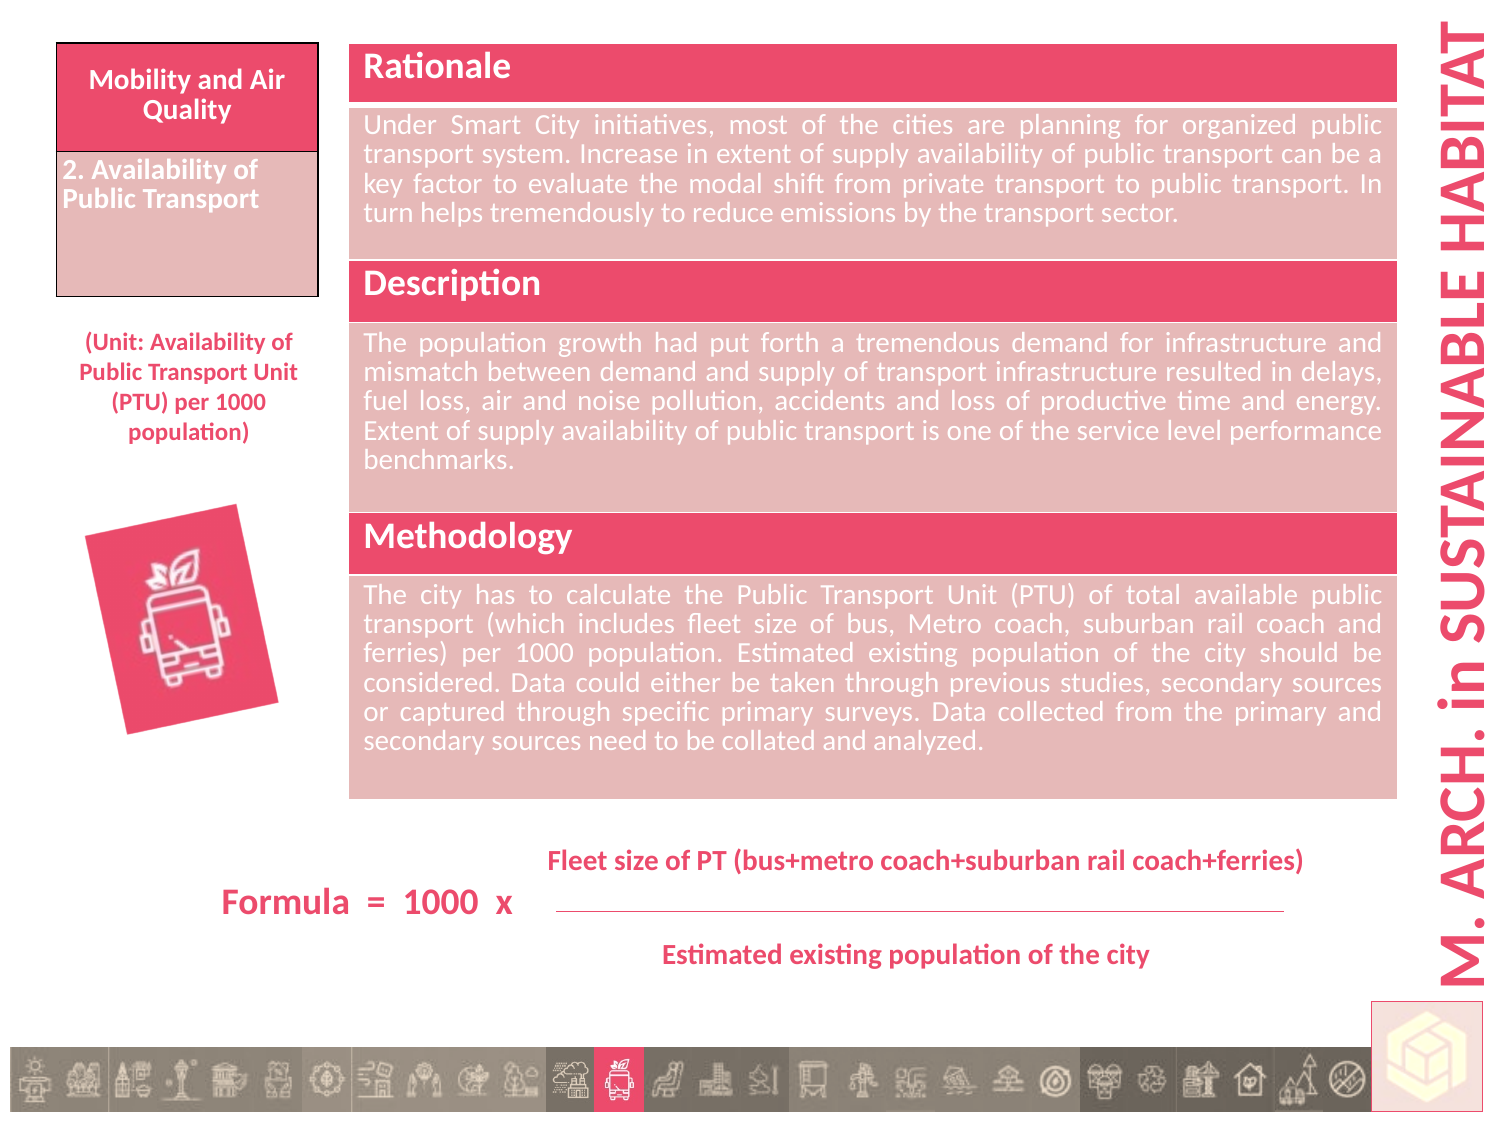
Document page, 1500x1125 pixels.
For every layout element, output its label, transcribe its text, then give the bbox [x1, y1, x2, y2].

picture [1371, 1001, 1483, 1112]
table_cell The city has to calculate the Public Transport Unit (PTU) of total available public transport (which includes fleet size of bus, Metro coach, suburban rail coach and ferries) per 1000 population. Estimated existing population of the city should be considered. Data could either be taken through previous studies, secondary sources or captured through specific primary surveys. Data collected from the primary and secondary sources need to be collated and analyzed. [349, 576, 1397, 799]
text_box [644, 1047, 1366, 1113]
table_cell The population growth had put forth a tremendous demand for infrastructure and mismatch between demand and supply of transport infrastructure resulted in delays, fuel loss, air and noise pollution, accidents and loss of productive time and energy. Extent of supply availability of public transport is one of the service level performance benchmarks. [349, 323, 1397, 512]
table_header Rationale [349, 44, 1397, 102]
picture [302, 1047, 644, 1113]
table_cell Under Smart City initiatives, most of the cities are planning for organized public transport system. Increase in extent of supply availability of public transport can be a key factor to evaluate the modal shift from private transport to public transport. In turn helps tremendously to reduce emissions by the transport sector. [349, 108, 1397, 259]
text_box (Unit: Availability of Public Transport Unit (PTU) per 1000 population) [56, 317, 322, 453]
table_cell Description [349, 261, 1397, 322]
text_box M. ARCH. in SUSTAINABLE HABITAT [1410, 0, 1500, 1019]
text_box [206, 833, 1394, 979]
table_cell 2. Availability of Public Transport [57, 152, 317, 296]
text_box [10, 1047, 301, 1113]
table_cell Methodology [349, 513, 1397, 574]
table_header Mobility and Air Quality [57, 44, 317, 151]
picture [86, 505, 278, 734]
